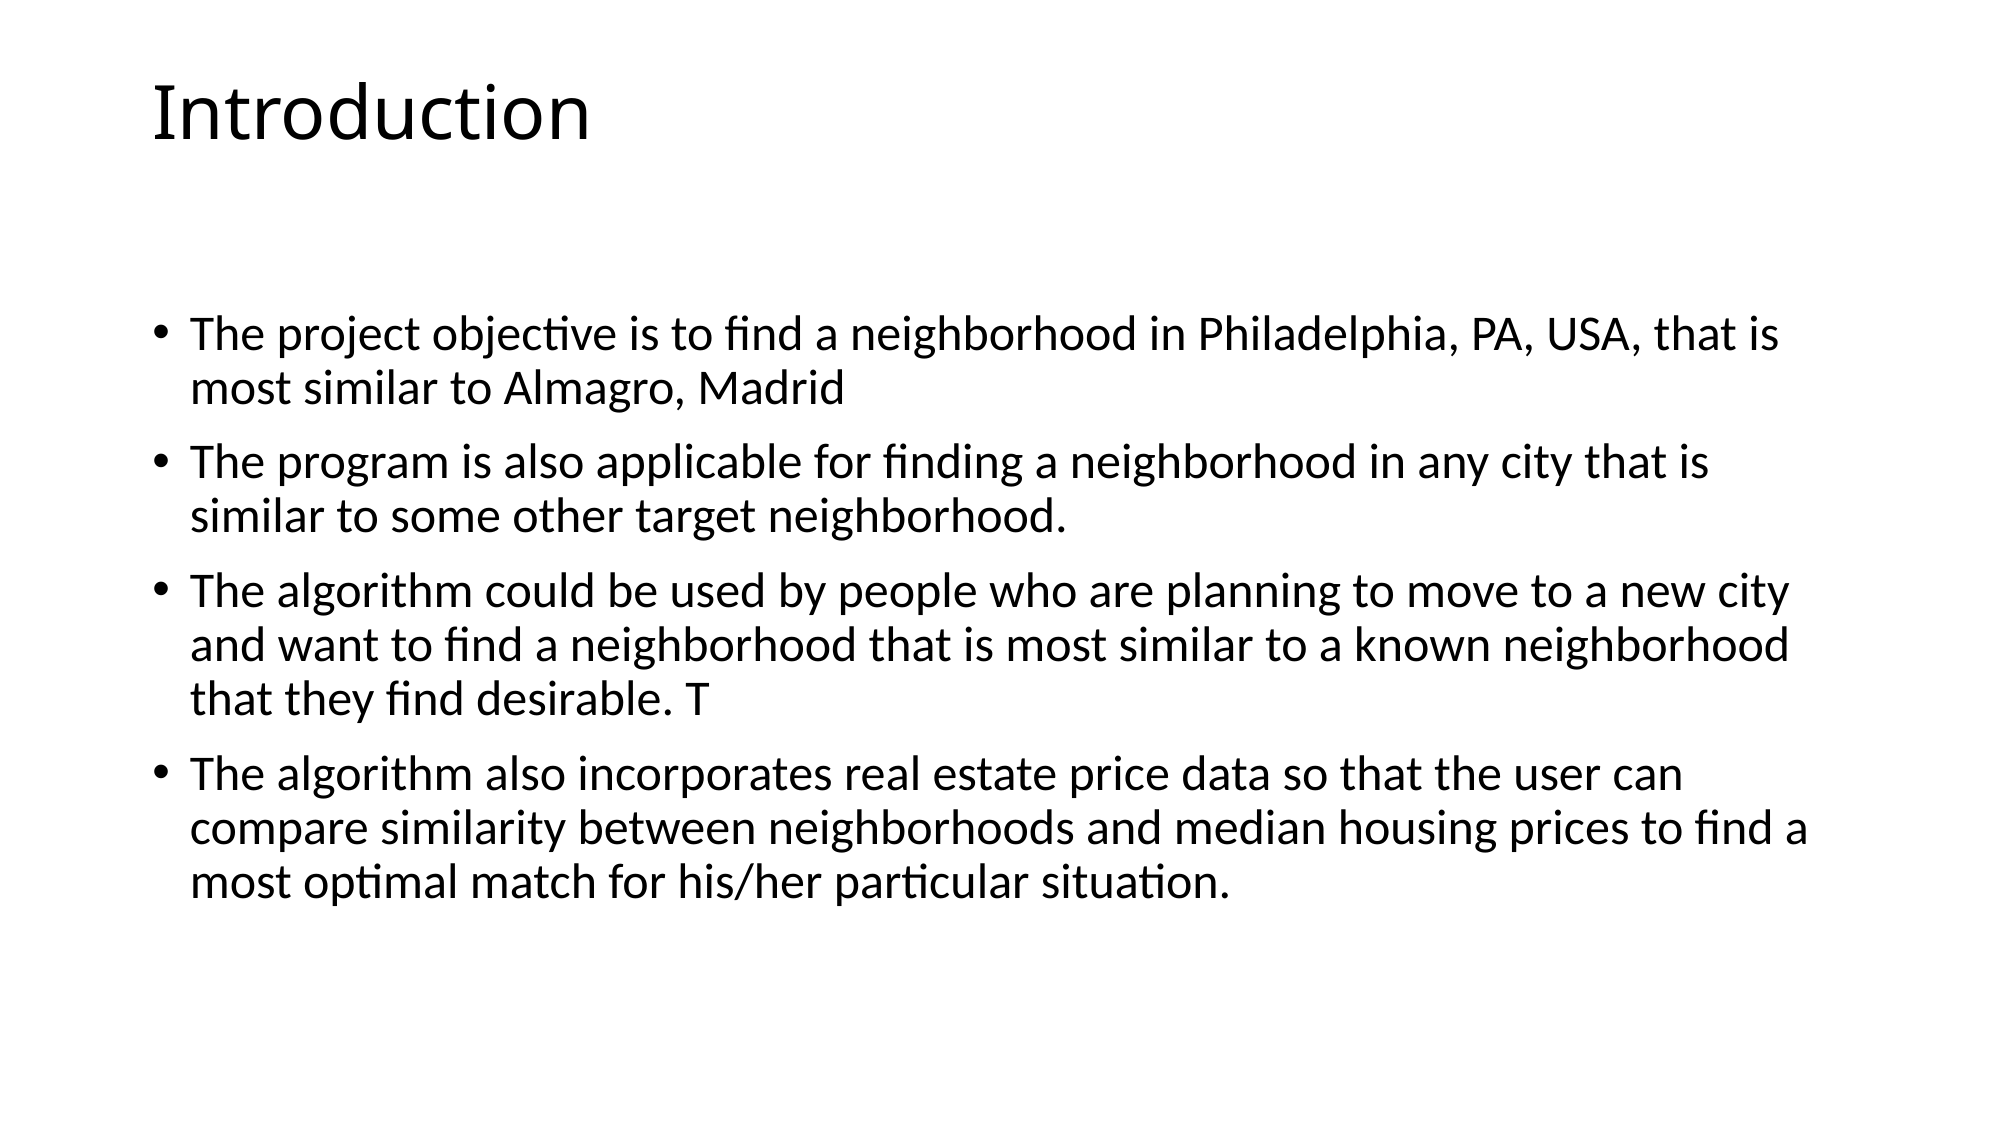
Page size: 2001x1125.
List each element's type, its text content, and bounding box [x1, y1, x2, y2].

title Introduction [137, 59, 1863, 171]
list The project objective is to find a neighborhood in Philadelphia, PA, USA, that is most similar to Almagro, Madrid The program is also applicable for finding a neighborhood in any city that is similar to some other target neighborhood. The algorithm could be used by people who are planning to move to a new city and want to find a neighborhood that is most similar to a known neighborhood that they find desirable. T The algorithm also incorporates real estate price data so that the user can compare similarity between neighborhoods and median housing prices to find a most optimal match for his/her particular situation. [137, 299, 1863, 1014]
